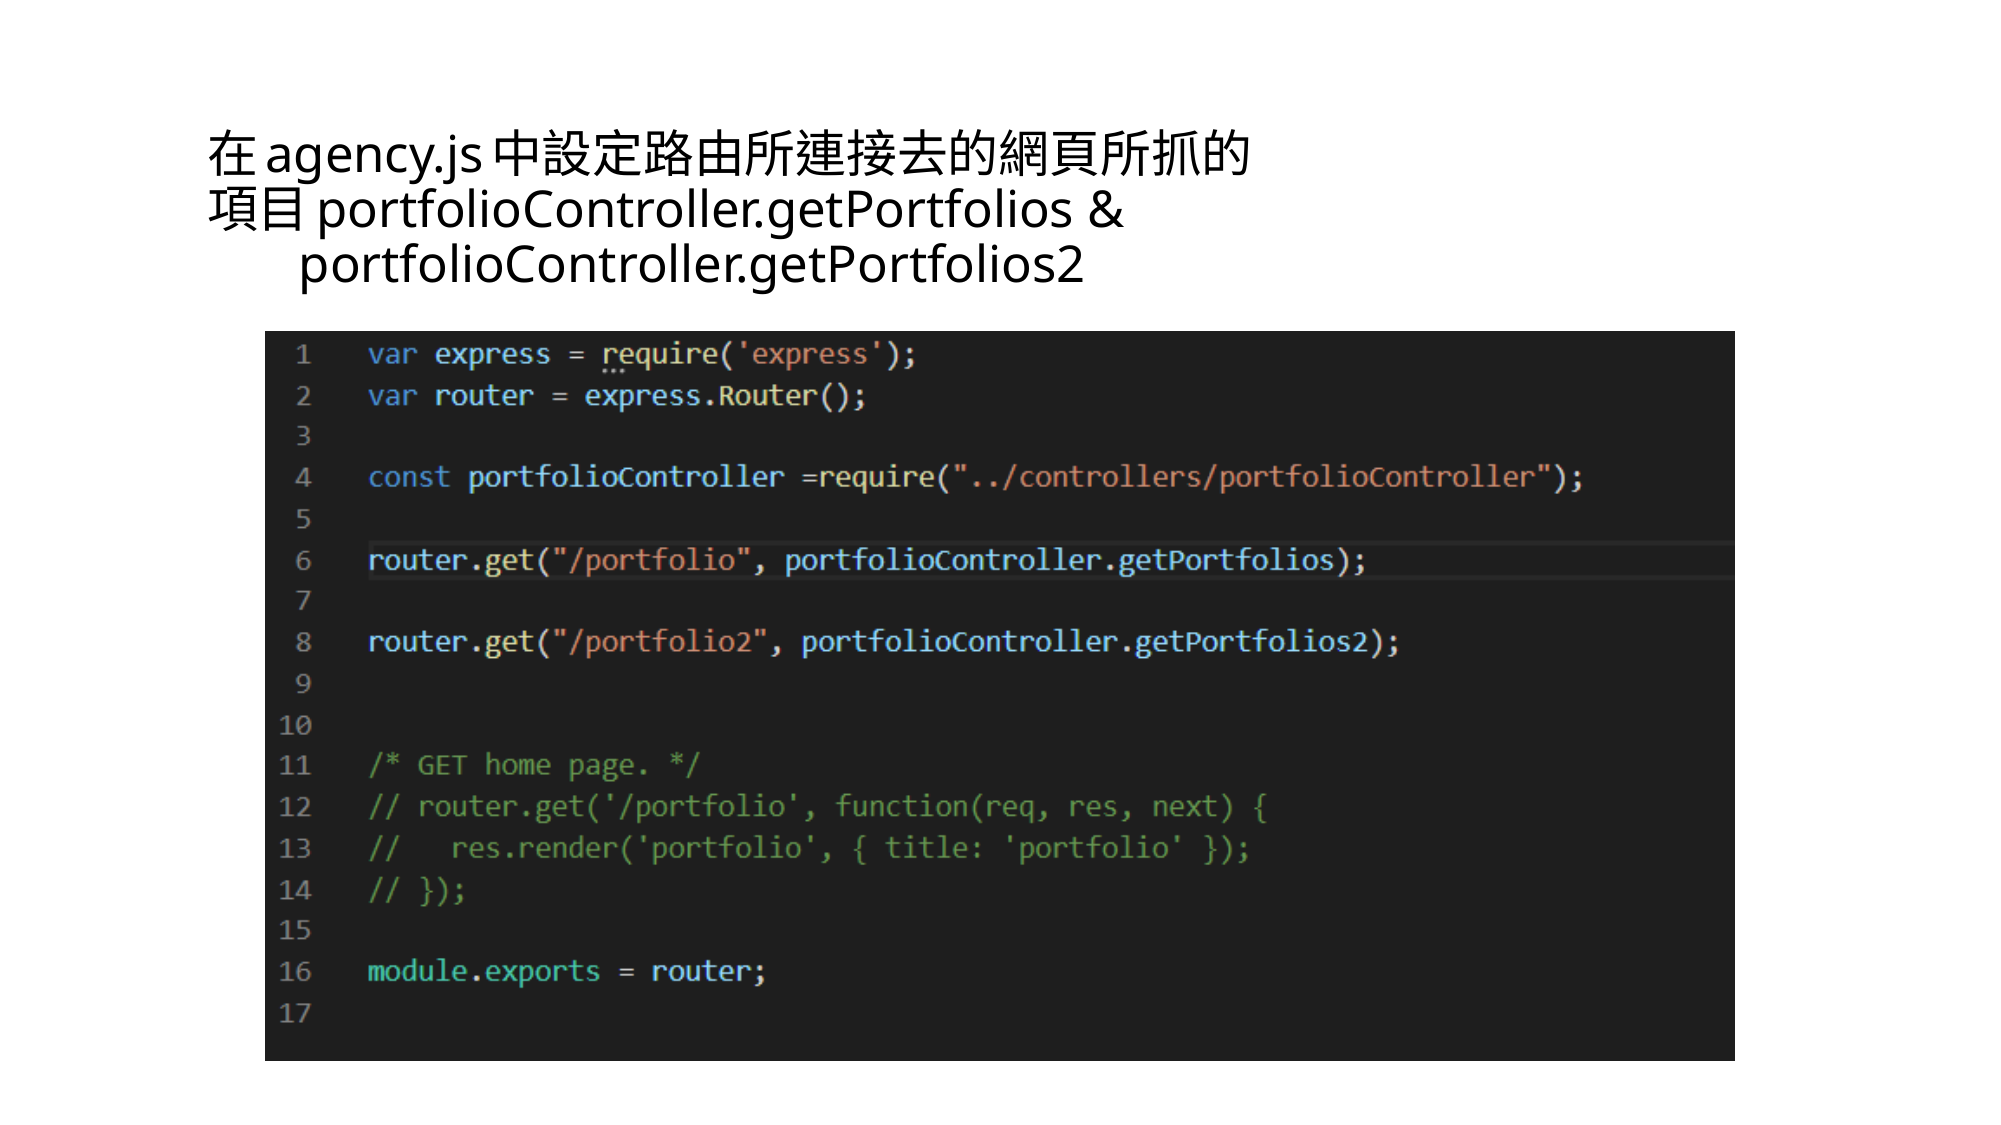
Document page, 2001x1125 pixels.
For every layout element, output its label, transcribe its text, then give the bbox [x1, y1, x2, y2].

title 在agency.js中設定路由所連接去的網頁所抓的 項目portfolioController.getPortfolios & portfolioController.getPortfolios2 [192, 121, 1918, 406]
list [265, 331, 1735, 1061]
